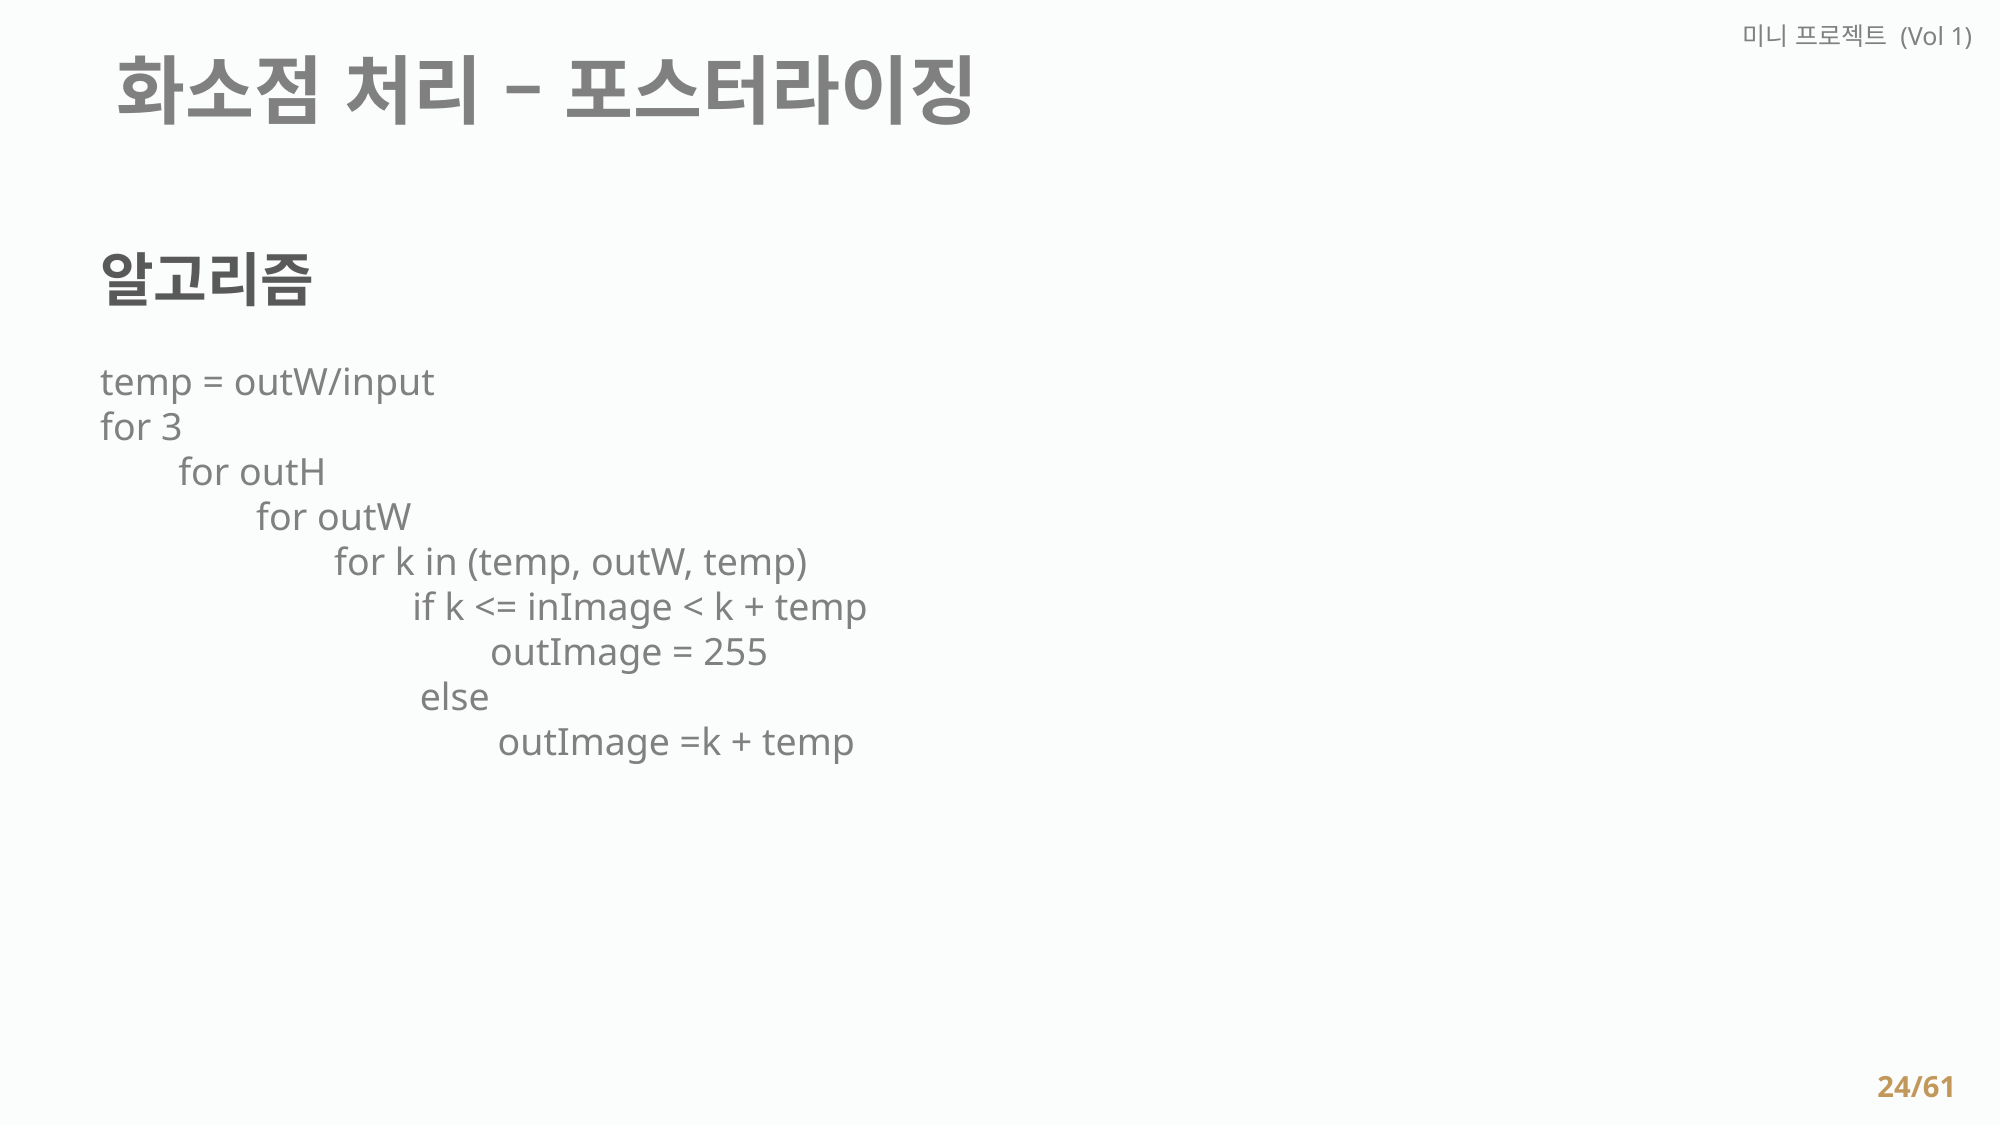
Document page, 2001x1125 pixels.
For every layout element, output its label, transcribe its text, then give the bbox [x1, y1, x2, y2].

text_box 화소점 처리 – 포스터라이징 [0, 35, 1257, 141]
text_box 24/61 [1862, 1061, 1972, 1112]
text_box 미니 프로젝트 (Vol 1) [1371, 13, 2000, 58]
text_box 알고리즘 temp = outW/input for 3 for outH for outW for k in (temp, outW, temp) if k <= inImage < k + temp outImage = 255 else outImage =k + temp [85, 235, 1739, 771]
